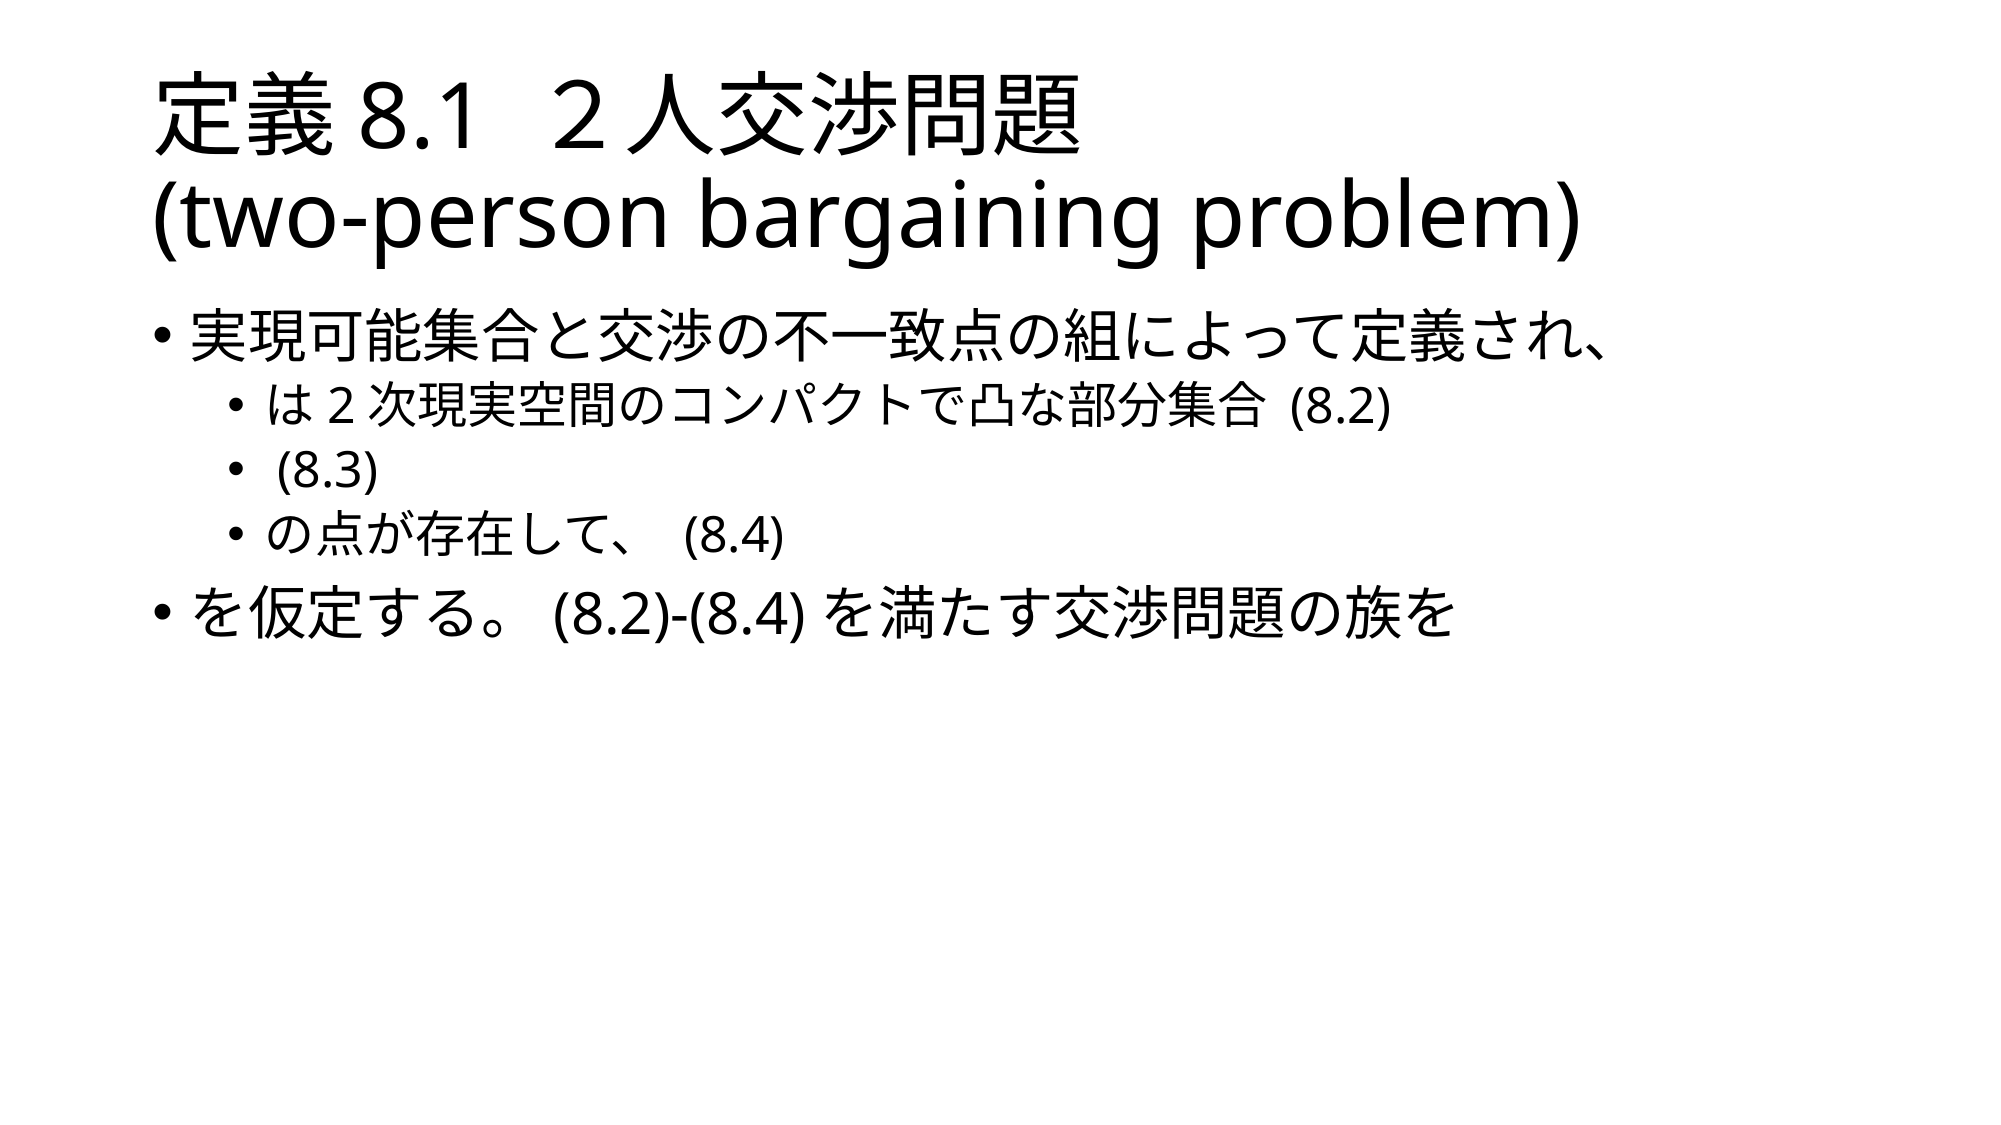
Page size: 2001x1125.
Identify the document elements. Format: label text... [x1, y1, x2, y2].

title 定義8.1 ２人交渉問題 (two-person bargaining problem) [137, 59, 1863, 278]
